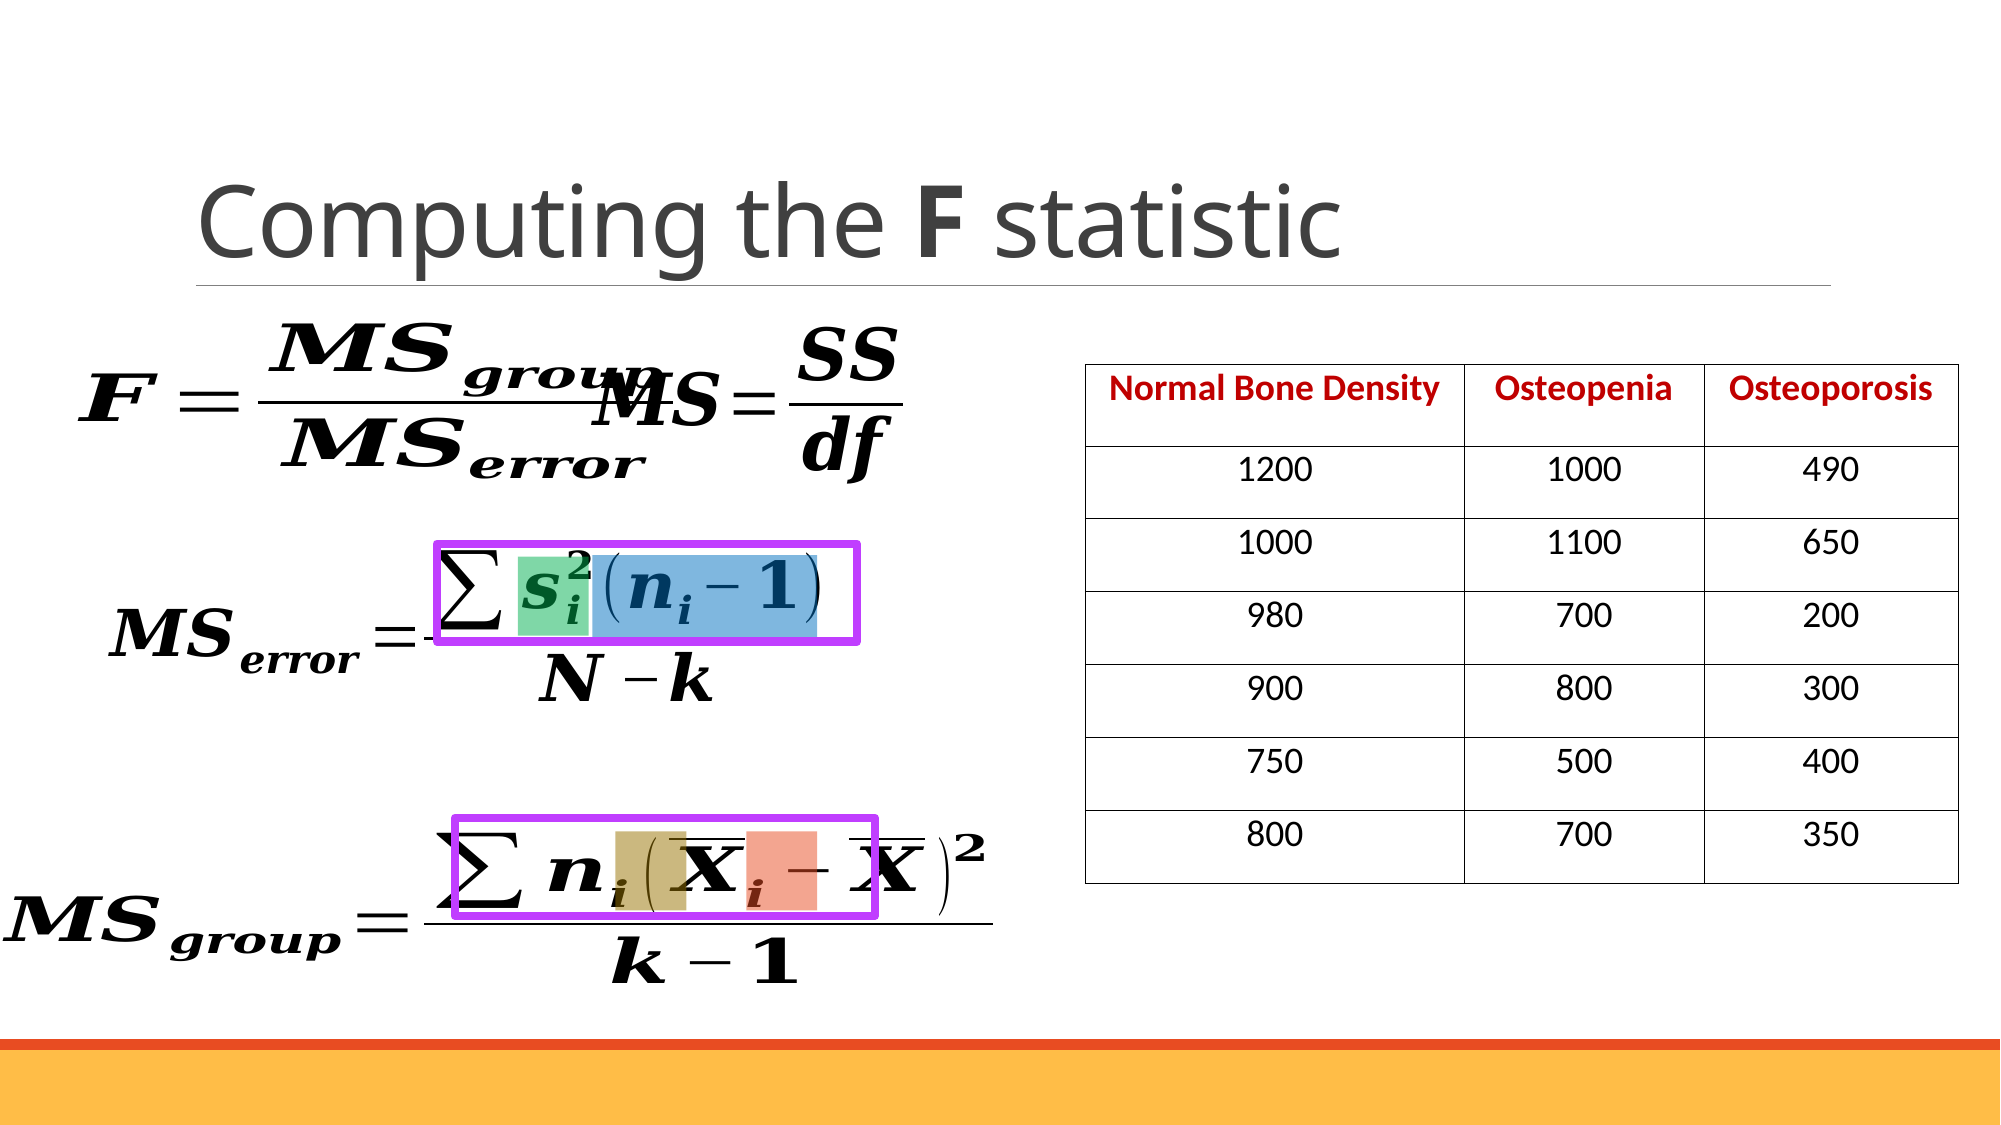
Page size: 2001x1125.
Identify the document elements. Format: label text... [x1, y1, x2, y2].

table_cell 200 [1705, 592, 1958, 664]
text_box [614, 830, 688, 912]
table_header Normal Bone Density [1086, 365, 1464, 446]
table_cell 1200 [1086, 447, 1464, 518]
table_cell 490 [1705, 447, 1958, 518]
table_cell 650 [1705, 519, 1958, 591]
text_box [454, 817, 876, 917]
table_cell 750 [1086, 738, 1464, 810]
table_cell 1000 [1086, 519, 1464, 591]
table_cell 800 [1465, 665, 1704, 737]
table_cell 980 [1086, 592, 1464, 664]
table_header Osteopenia [1465, 365, 1704, 446]
table_cell 1100 [1465, 519, 1704, 591]
table_cell 700 [1465, 811, 1704, 883]
table_cell 300 [1705, 665, 1958, 737]
table_cell 800 [1086, 811, 1464, 883]
title Computing the F statistic [180, 47, 1830, 285]
table_cell 700 [1465, 592, 1704, 664]
text_box [436, 542, 858, 643]
table_cell 1000 [1465, 447, 1704, 518]
table_cell 350 [1705, 811, 1958, 883]
table_cell 400 [1705, 738, 1958, 810]
table_cell 500 [1465, 738, 1704, 810]
table_header Osteoporosis [1705, 365, 1958, 446]
table_cell 900 [1086, 665, 1464, 737]
